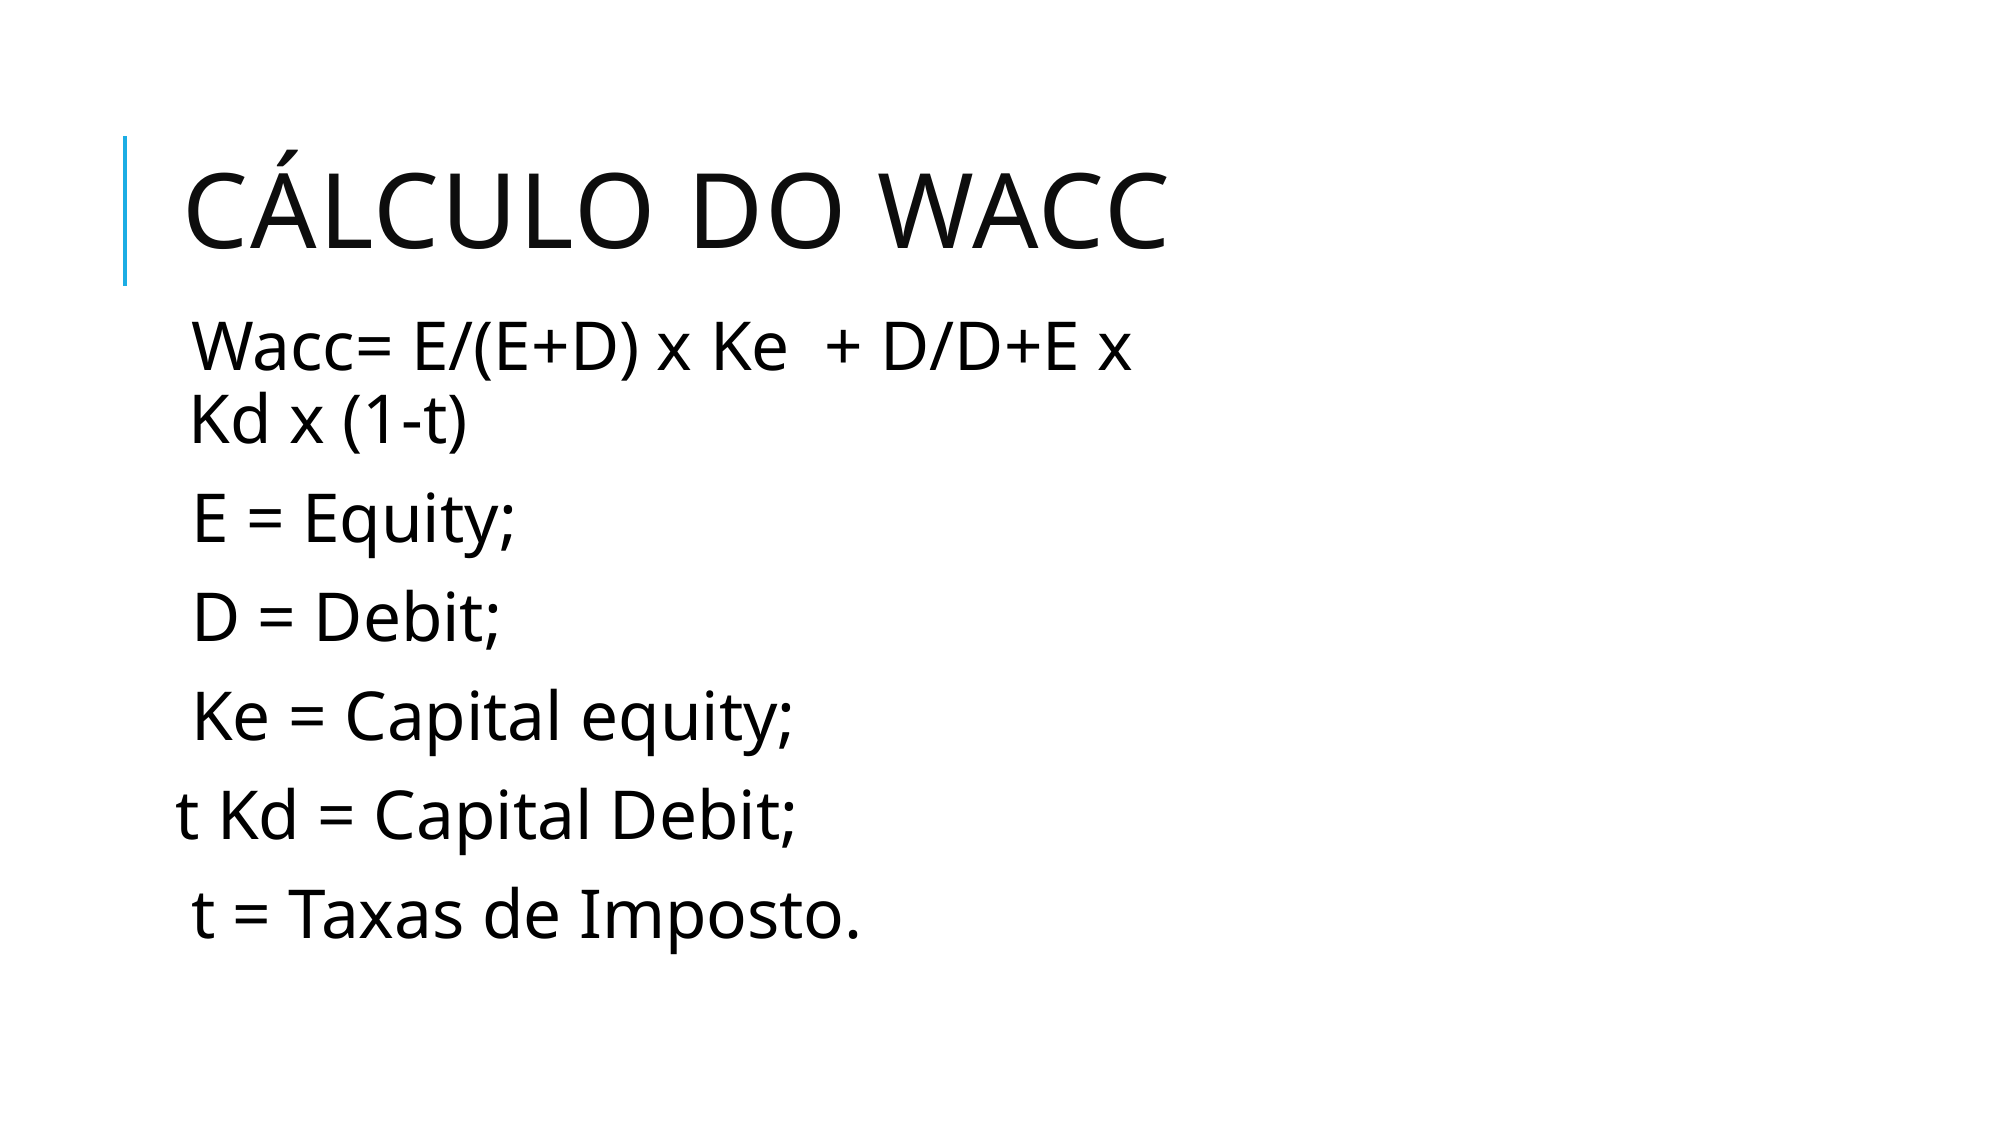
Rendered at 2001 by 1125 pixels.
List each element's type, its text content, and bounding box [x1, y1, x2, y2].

title Cálculo do wacc [168, 96, 1763, 342]
list Wacc= E/(E+D) x Ke + D/D+E x Kd x (1-t) E = Equity; D = Debit; Ke = Capital equity; t Kd = Capital Debit; t = Taxas de Imposto. [168, 305, 1188, 965]
